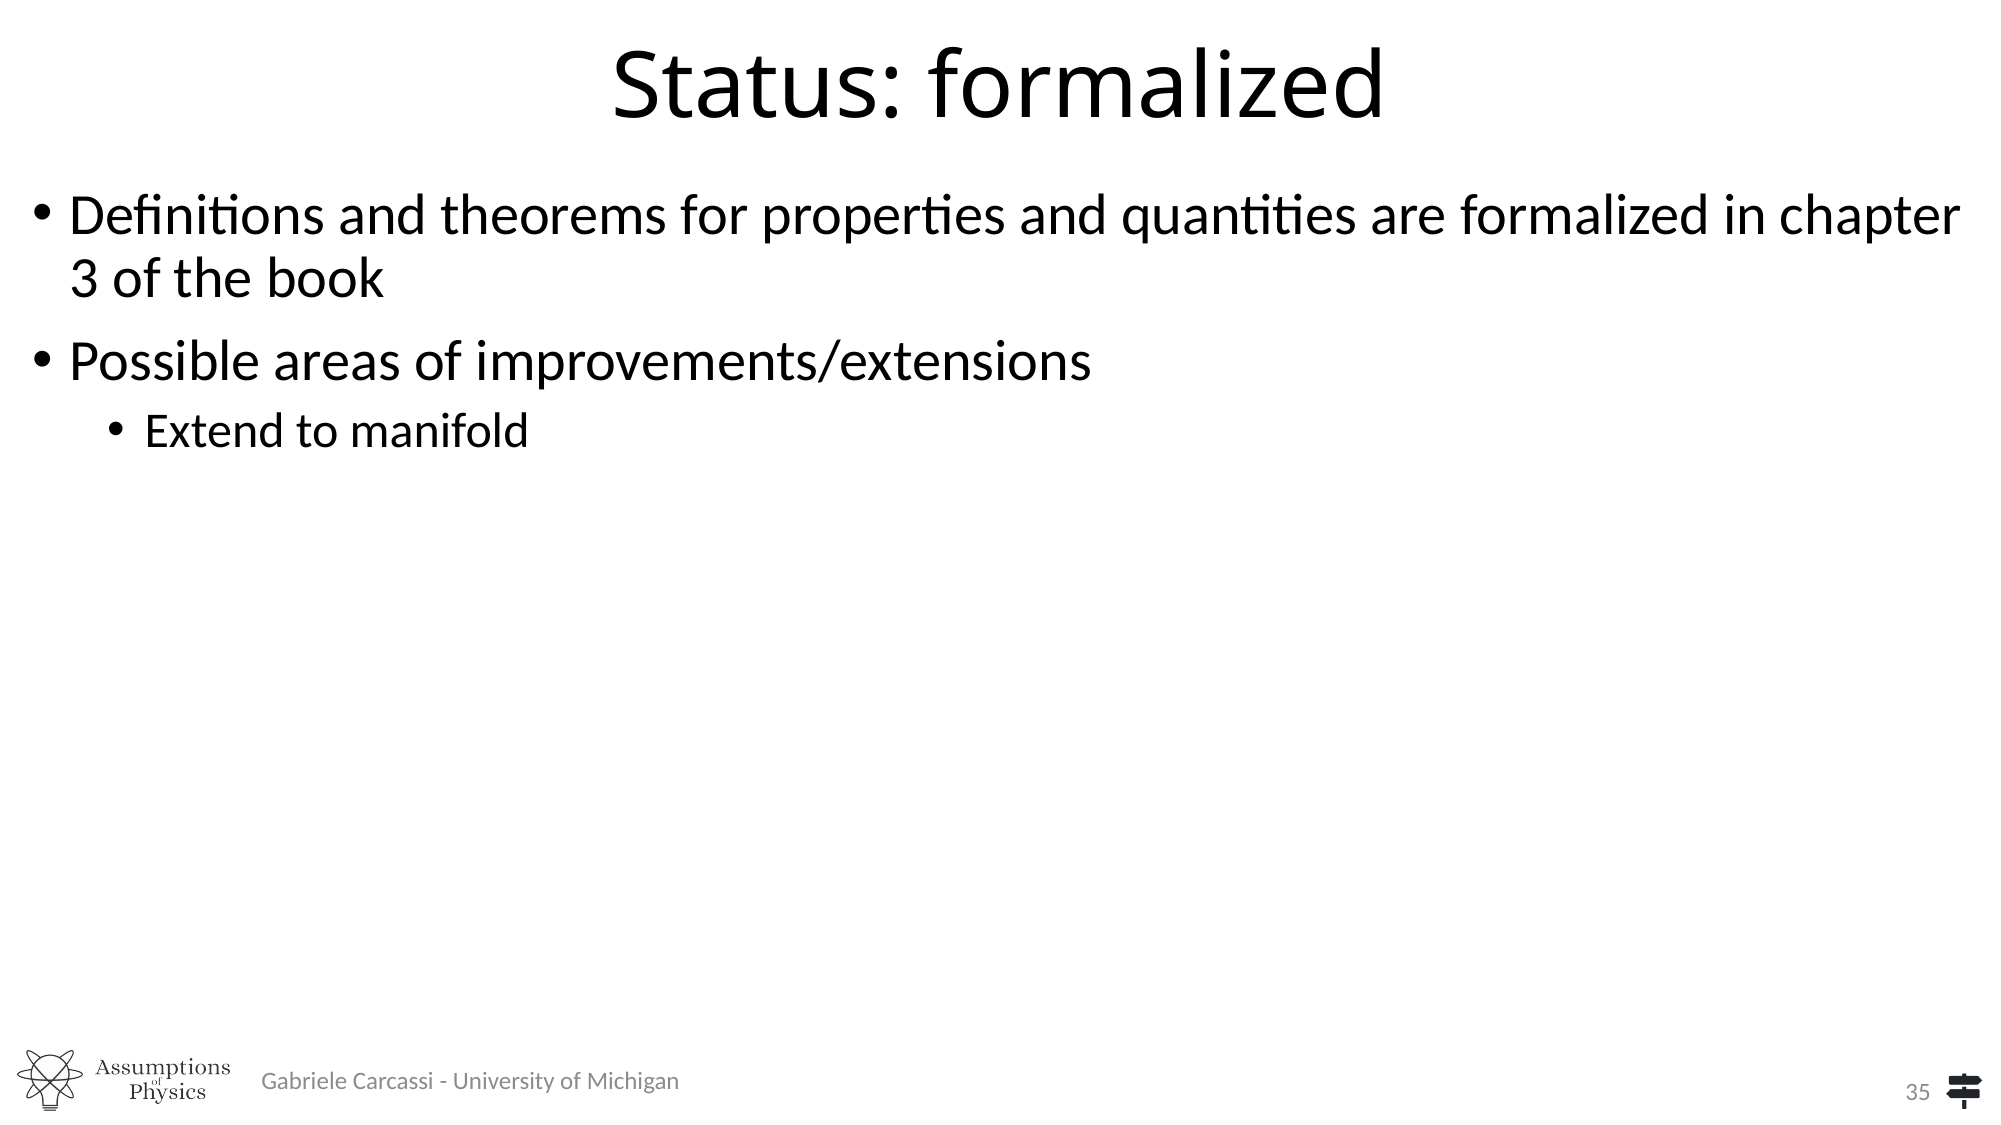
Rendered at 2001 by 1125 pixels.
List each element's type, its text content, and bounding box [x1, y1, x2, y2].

picture [17, 1050, 83, 1111]
footer Gabriele Carcassi - University of Michigan [246, 1049, 1226, 1110]
picture [1946, 1072, 1983, 1110]
title Status: formalized [17, 13, 1983, 162]
slide_number 35 [1854, 1072, 1946, 1110]
picture [95, 1058, 230, 1104]
list Definitions and theorems for properties and quantities are formalized in chapter 3 of the book Possible areas of improvements/extensions Extend to manifold [17, 176, 1983, 1031]
